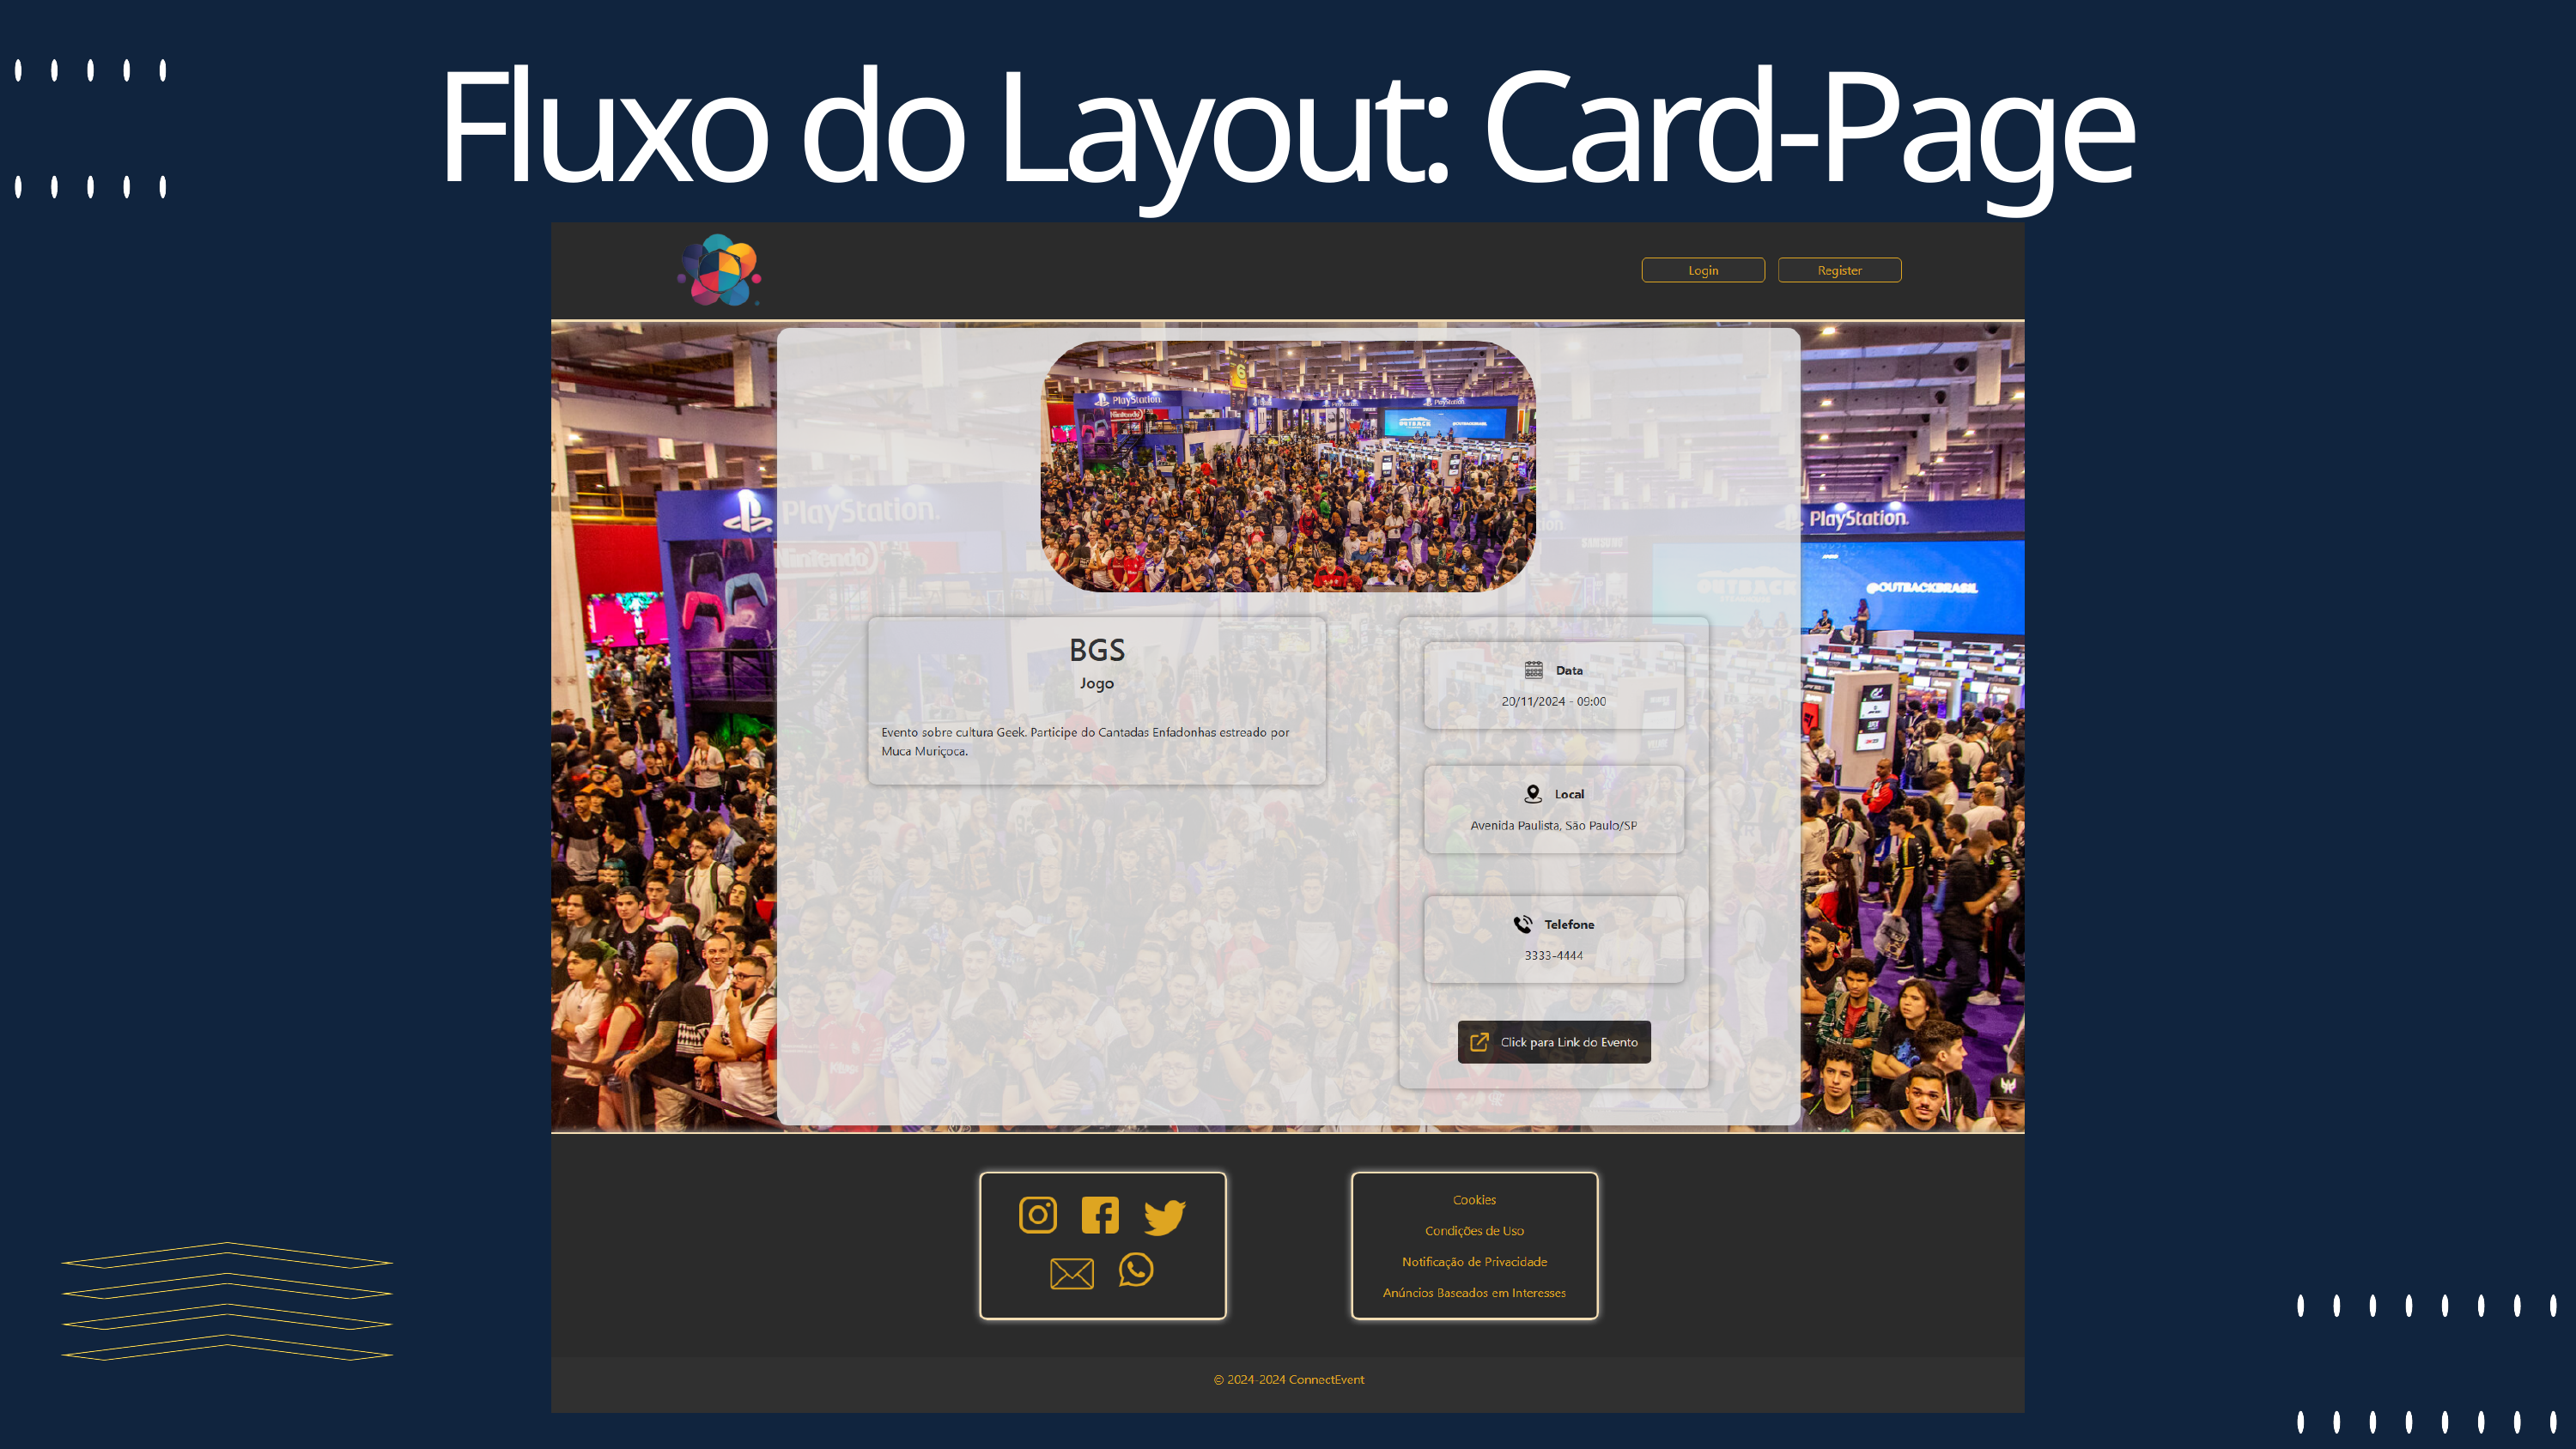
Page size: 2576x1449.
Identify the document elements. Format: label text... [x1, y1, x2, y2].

picture [550, 222, 2026, 1413]
text_box [60, 1242, 394, 1361]
text_box Fluxo do Layout: Card-Page [0, 88, 2576, 213]
text_box [0, 0, 167, 199]
text_box [2296, 1293, 2576, 1449]
